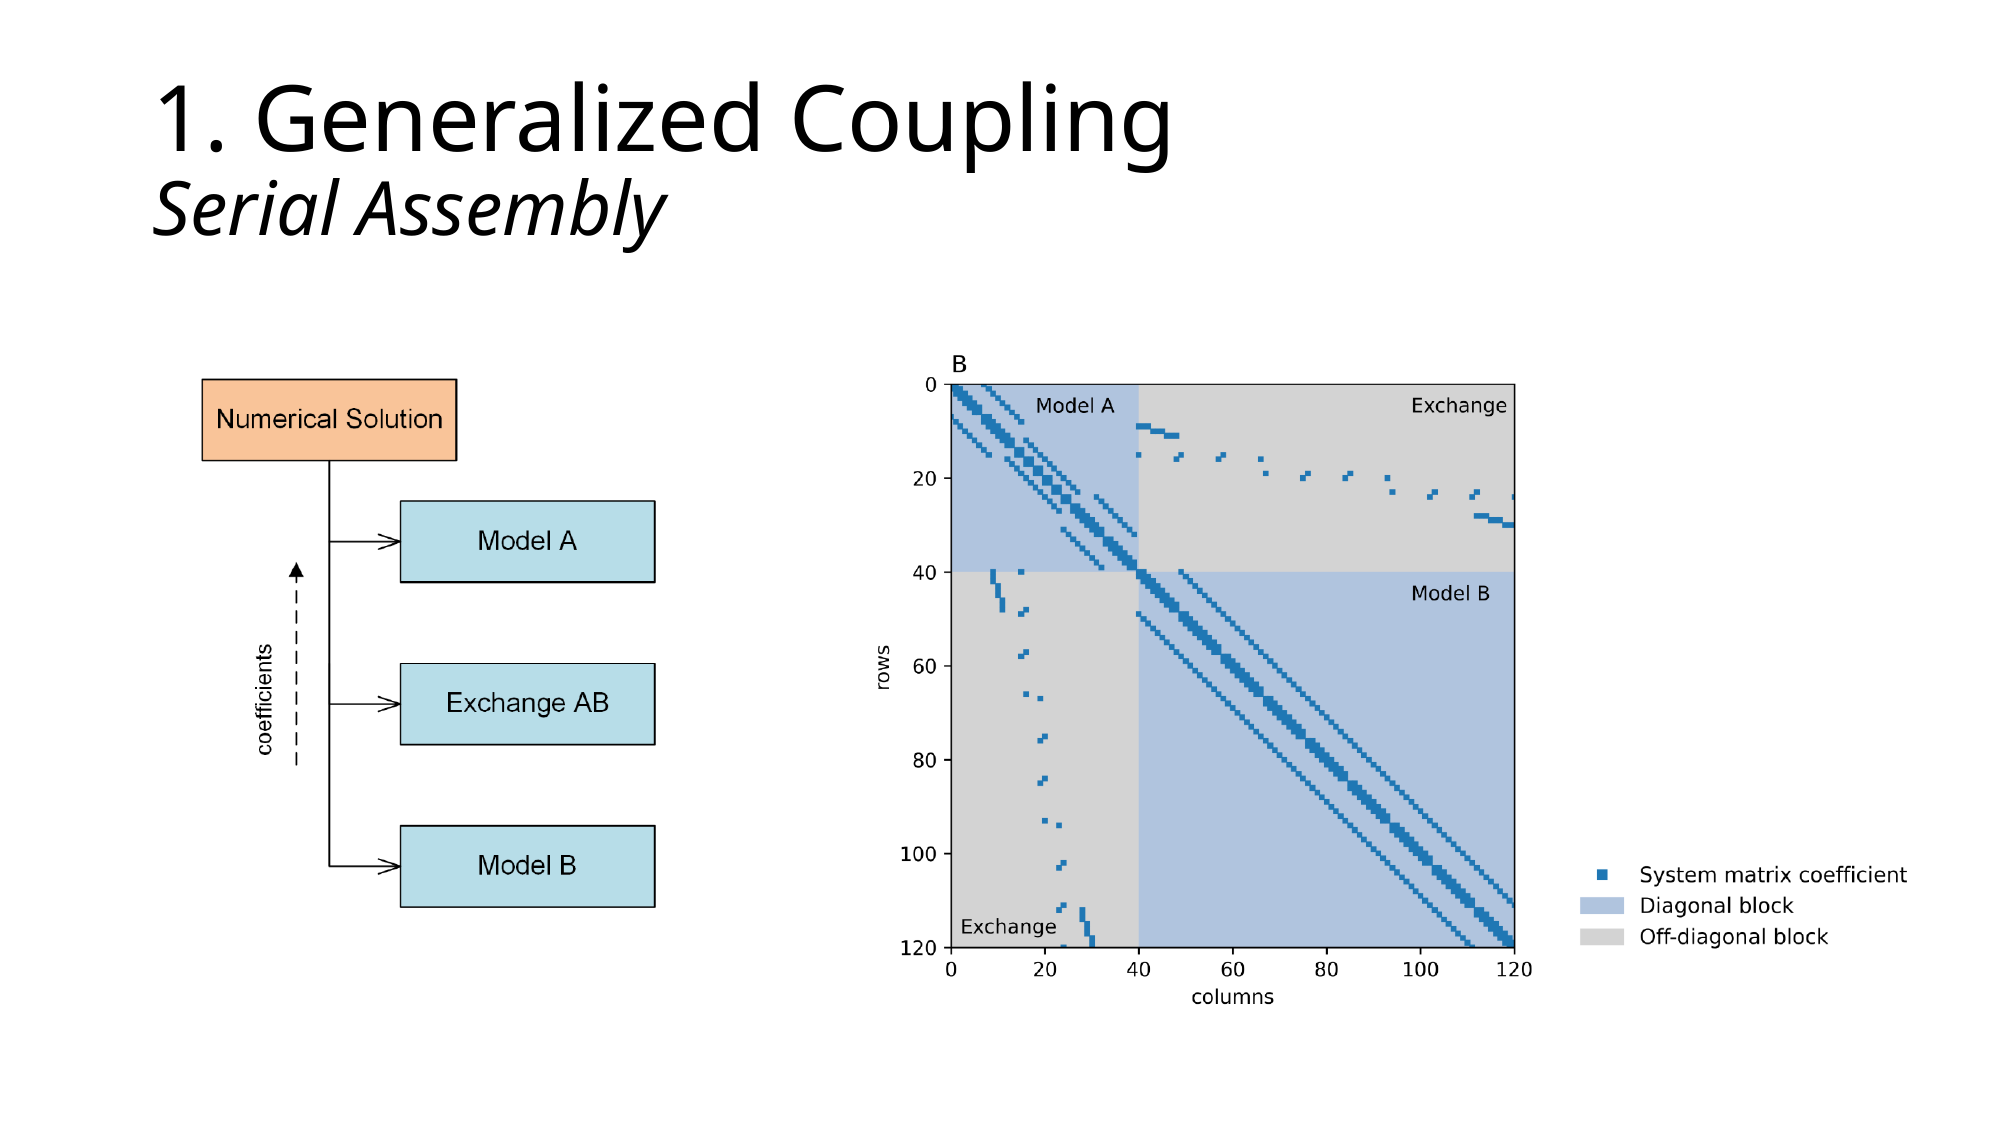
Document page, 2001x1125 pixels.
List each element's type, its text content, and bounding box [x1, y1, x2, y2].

picture [196, 368, 666, 924]
picture [1577, 860, 1920, 954]
title 1. Generalized Coupling Serial Assembly [137, 53, 1863, 271]
picture [866, 339, 1548, 1014]
